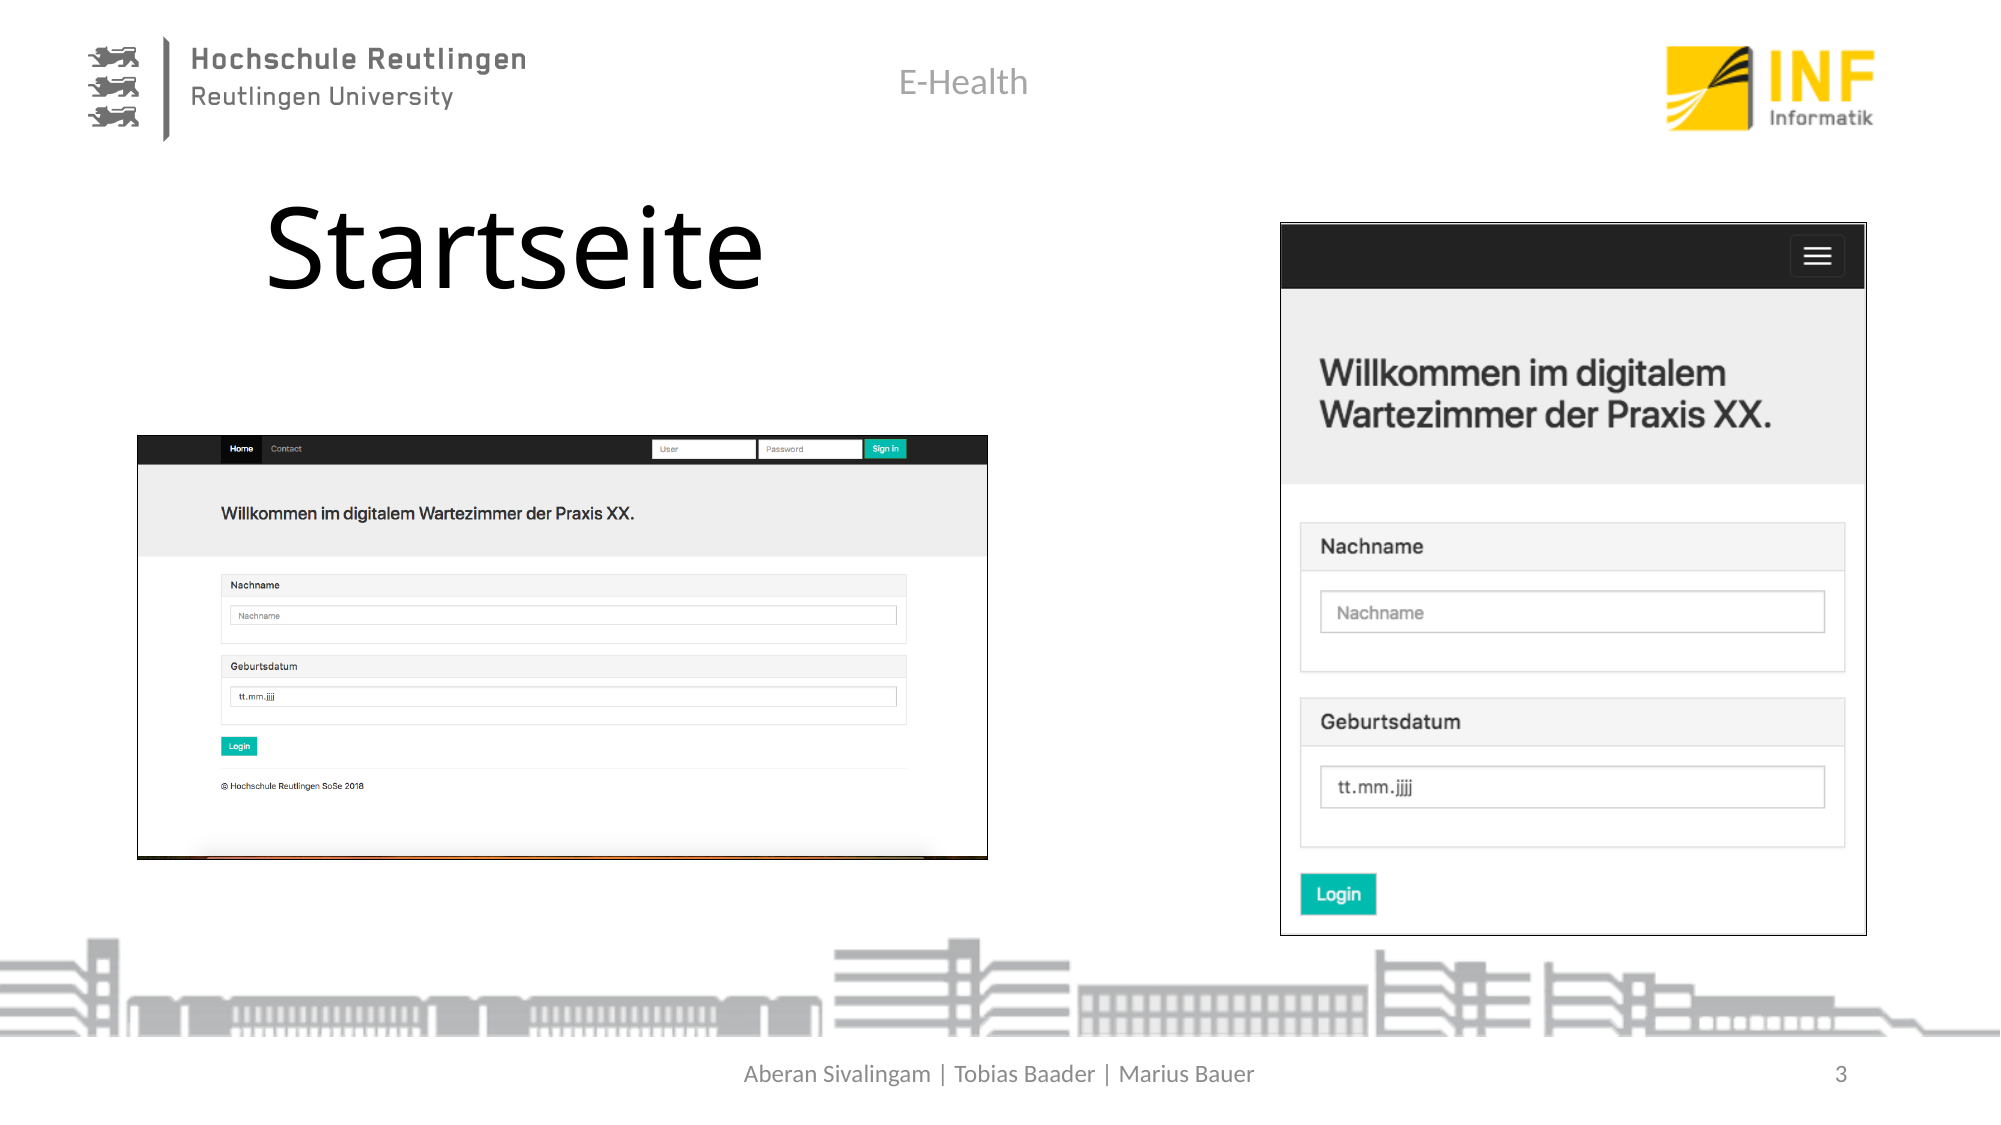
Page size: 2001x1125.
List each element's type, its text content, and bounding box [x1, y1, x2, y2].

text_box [0, 36, 2000, 1037]
picture [137, 435, 988, 860]
slide_number 3 [1412, 1042, 1863, 1103]
footer Aberan Sivalingam | Tobias Baader | Marius Bauer [662, 1042, 1338, 1103]
picture [1280, 222, 1867, 936]
